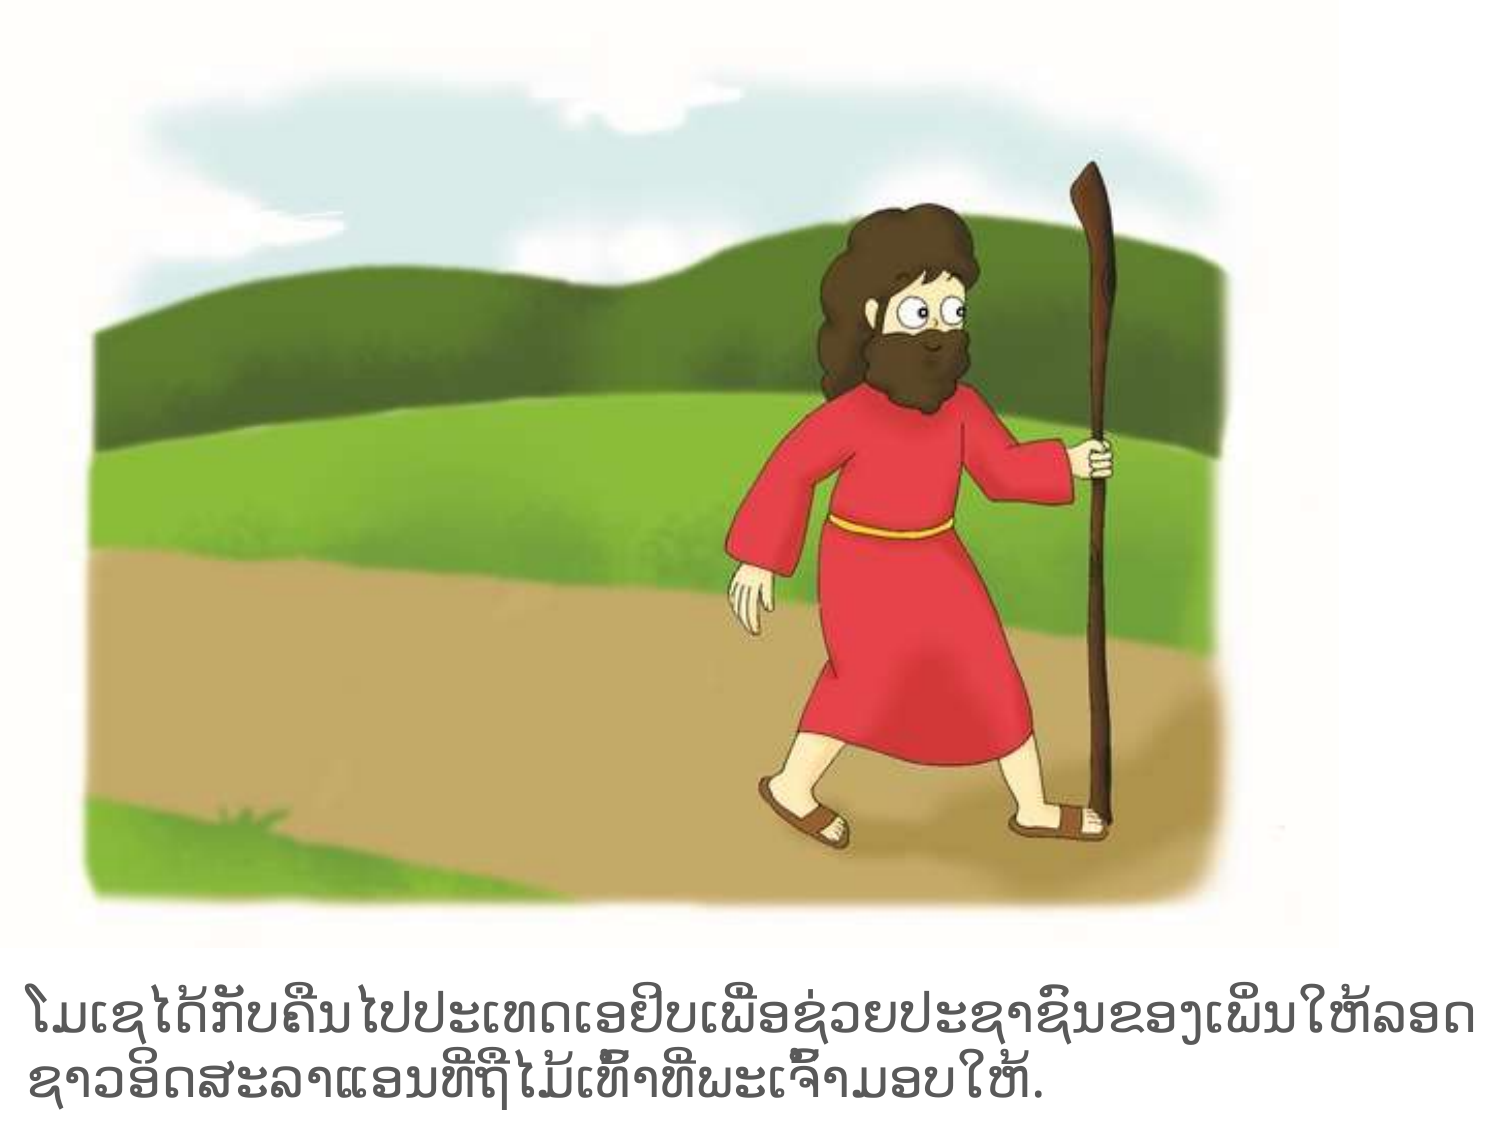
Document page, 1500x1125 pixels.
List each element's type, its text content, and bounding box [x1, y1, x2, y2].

picture [0, 0, 1339, 948]
text_box ໂມເຊ​ໄດ້​ກັບ​ຄືນ​ໄປ​ປະເທດ​ເອຢິບ​ເພື່ອ​ຊ່ວຍ​ປະຊາຊົນ​ຂອງ​ເພິ່ນ​ໃຫ້​ລອດ​ຊາວ​ອິດສະລາແອນ​ທີ່​ຖື​ໄມ້ເທົ້າ​ທີ່​ພະເຈົ້າ​ມອບ​ໃຫ້. [11, 971, 1498, 1116]
